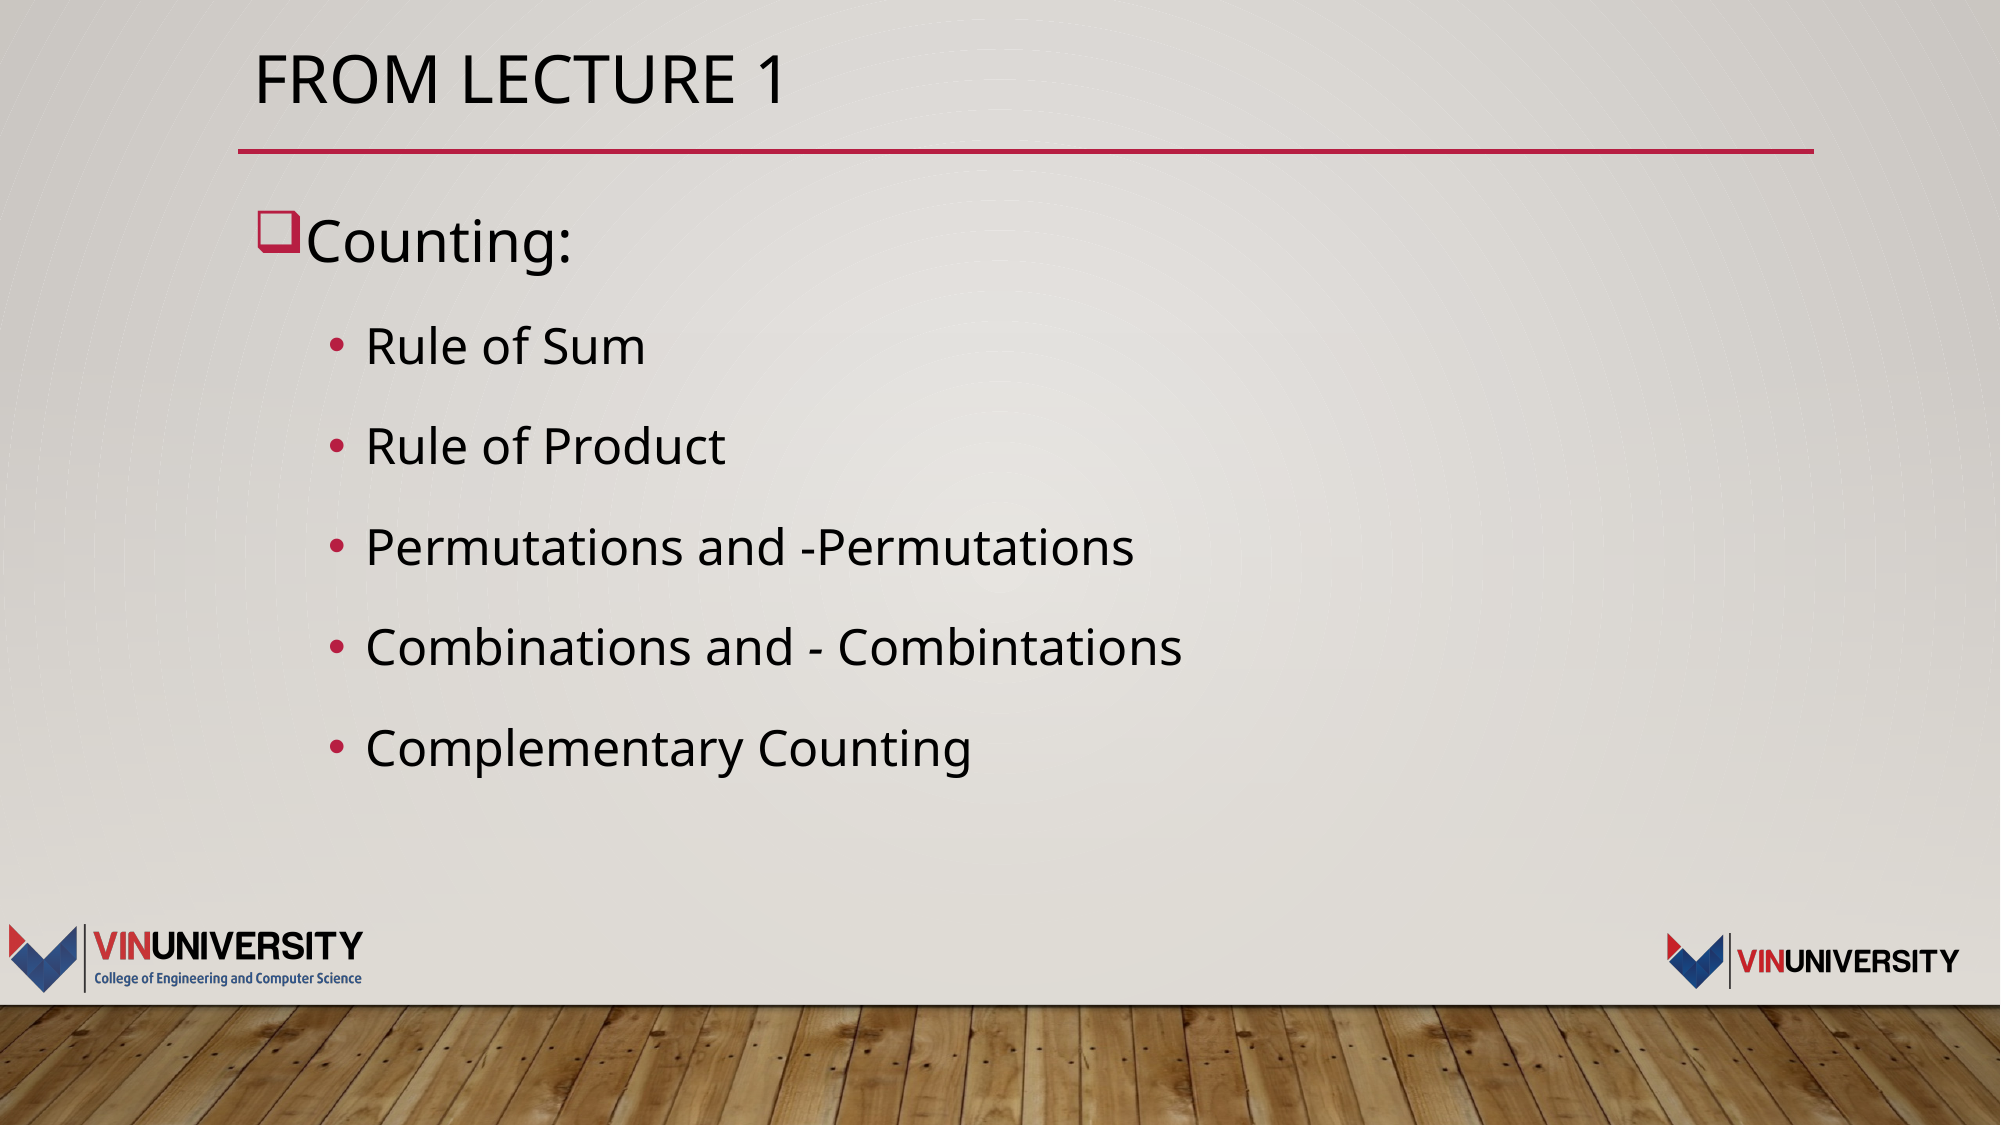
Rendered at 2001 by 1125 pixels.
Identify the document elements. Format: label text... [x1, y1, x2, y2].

title From LECTURE 1 [238, 38, 1814, 137]
picture [0, 1005, 2000, 1125]
picture [1667, 933, 1960, 989]
picture [9, 924, 377, 998]
